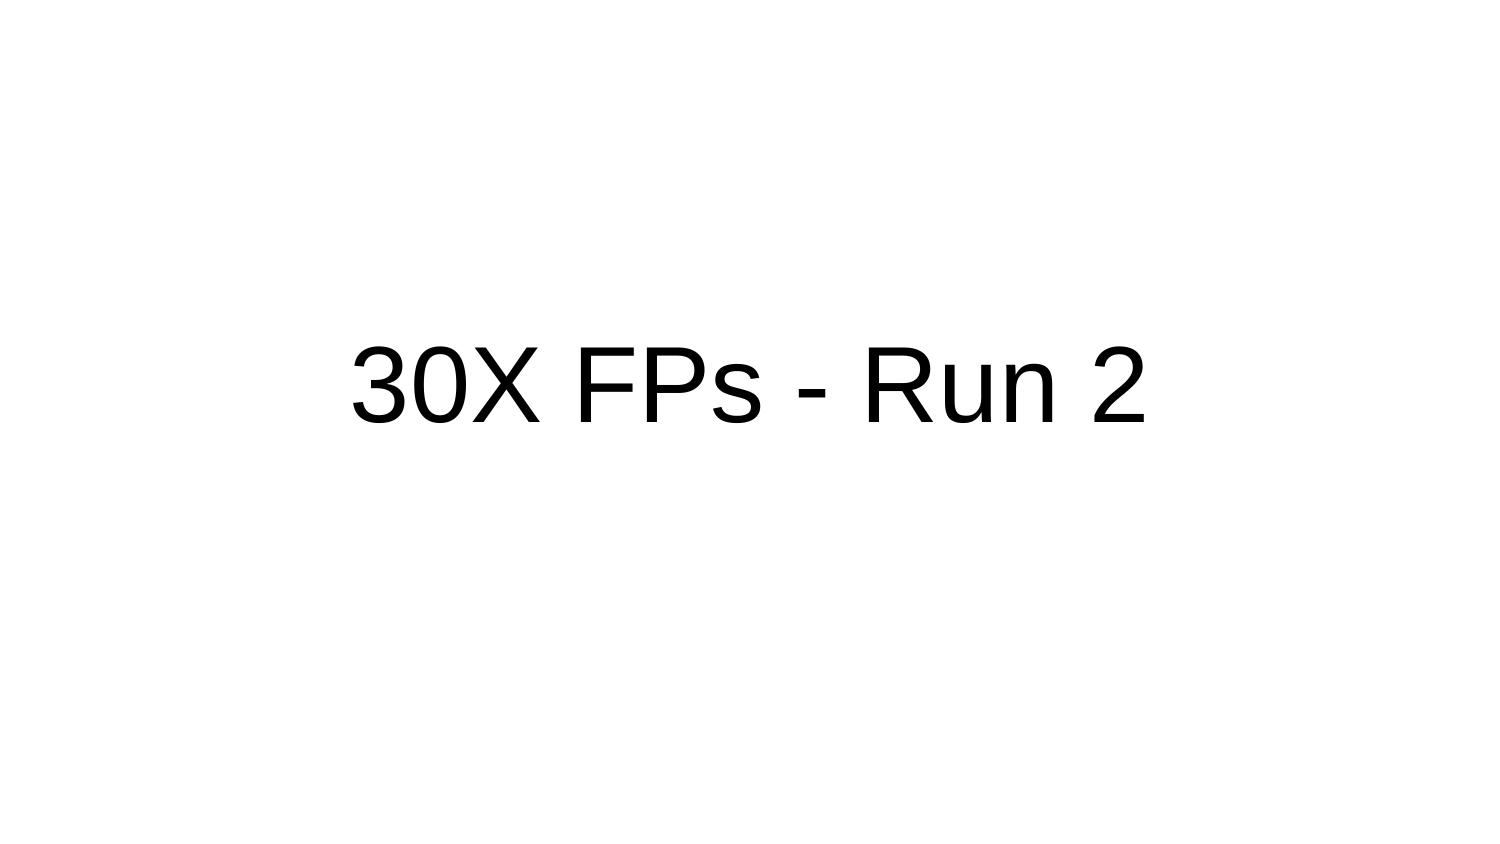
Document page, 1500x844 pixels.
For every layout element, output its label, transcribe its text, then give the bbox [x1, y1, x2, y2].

title 30X FPs - Run 2 [51, 122, 1449, 459]
